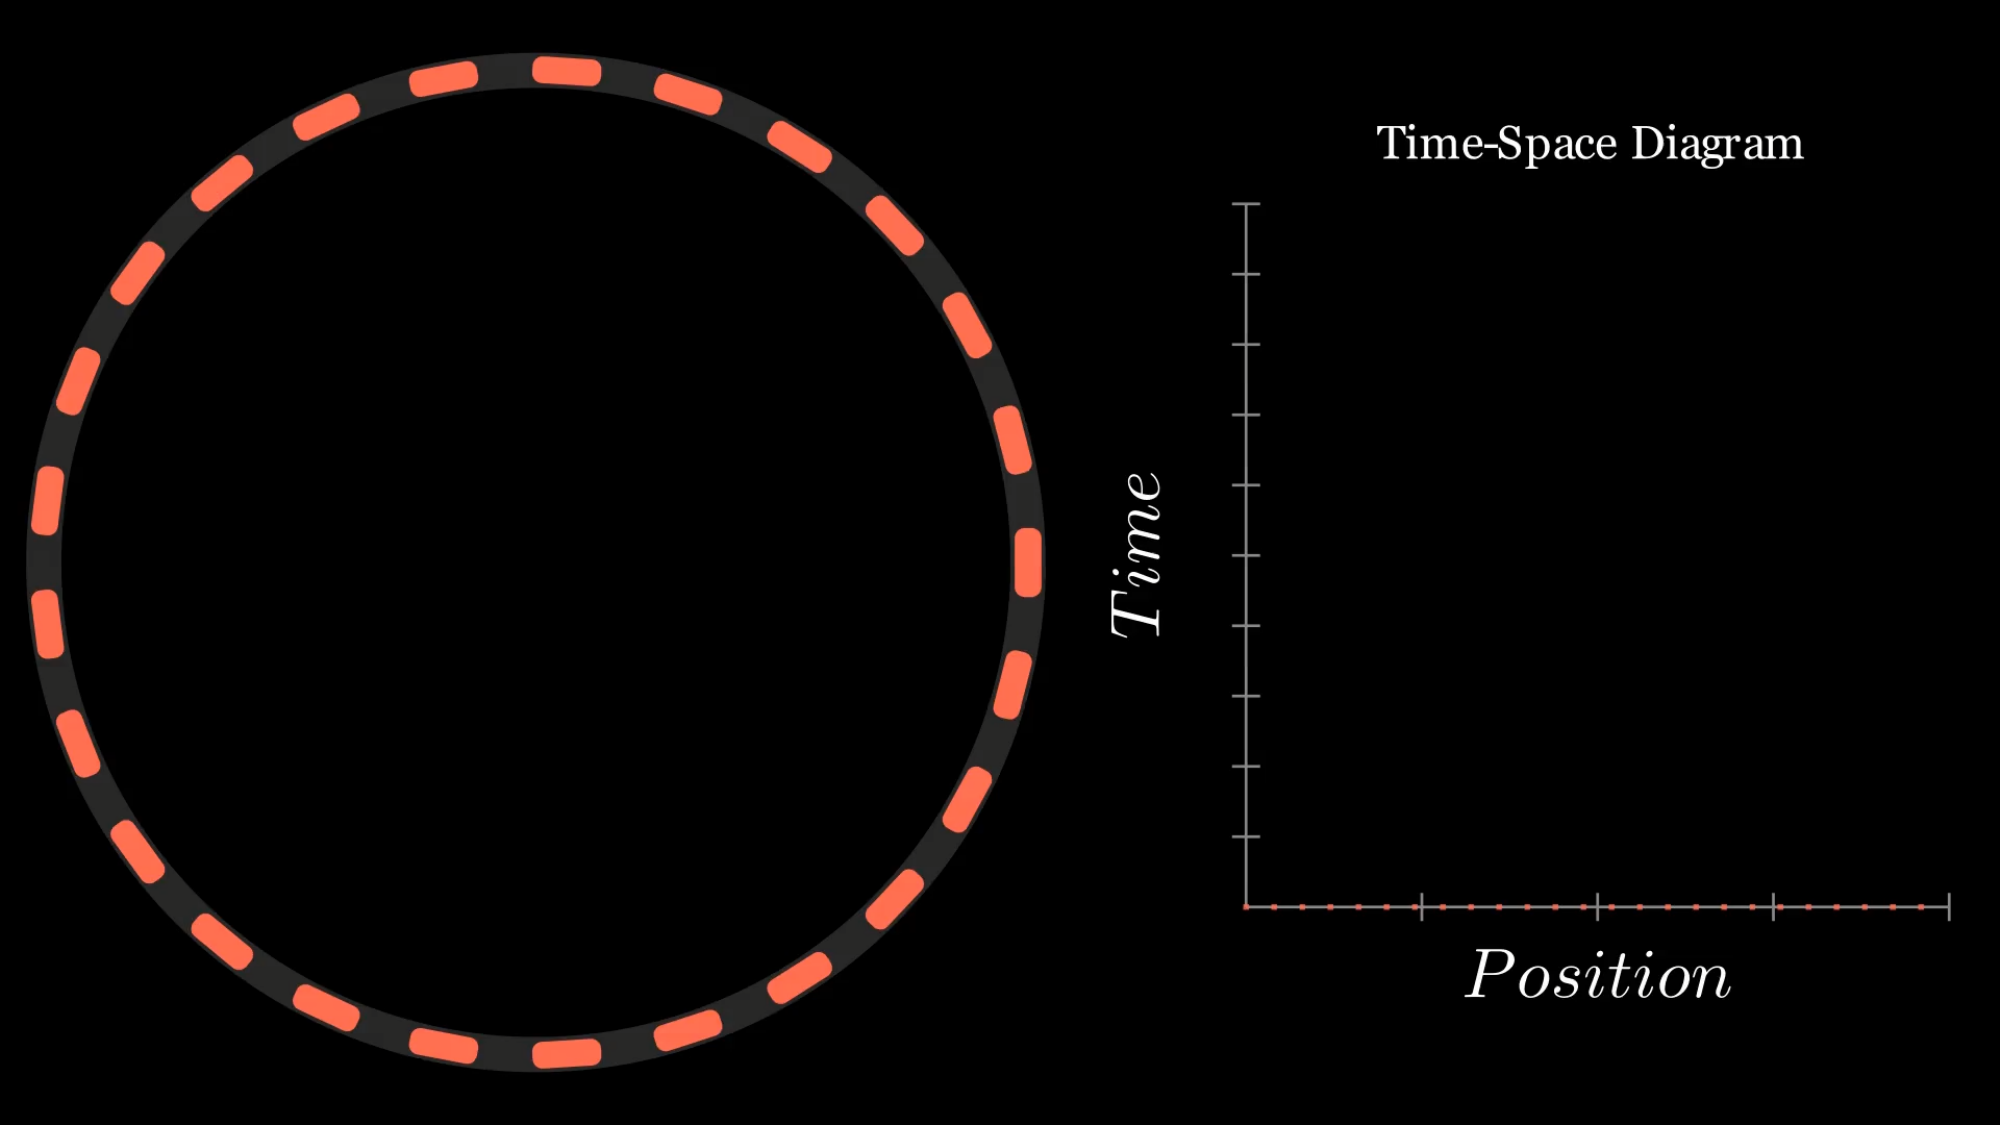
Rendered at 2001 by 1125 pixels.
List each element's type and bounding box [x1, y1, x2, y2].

text_box [0, 0, 2000, 1125]
